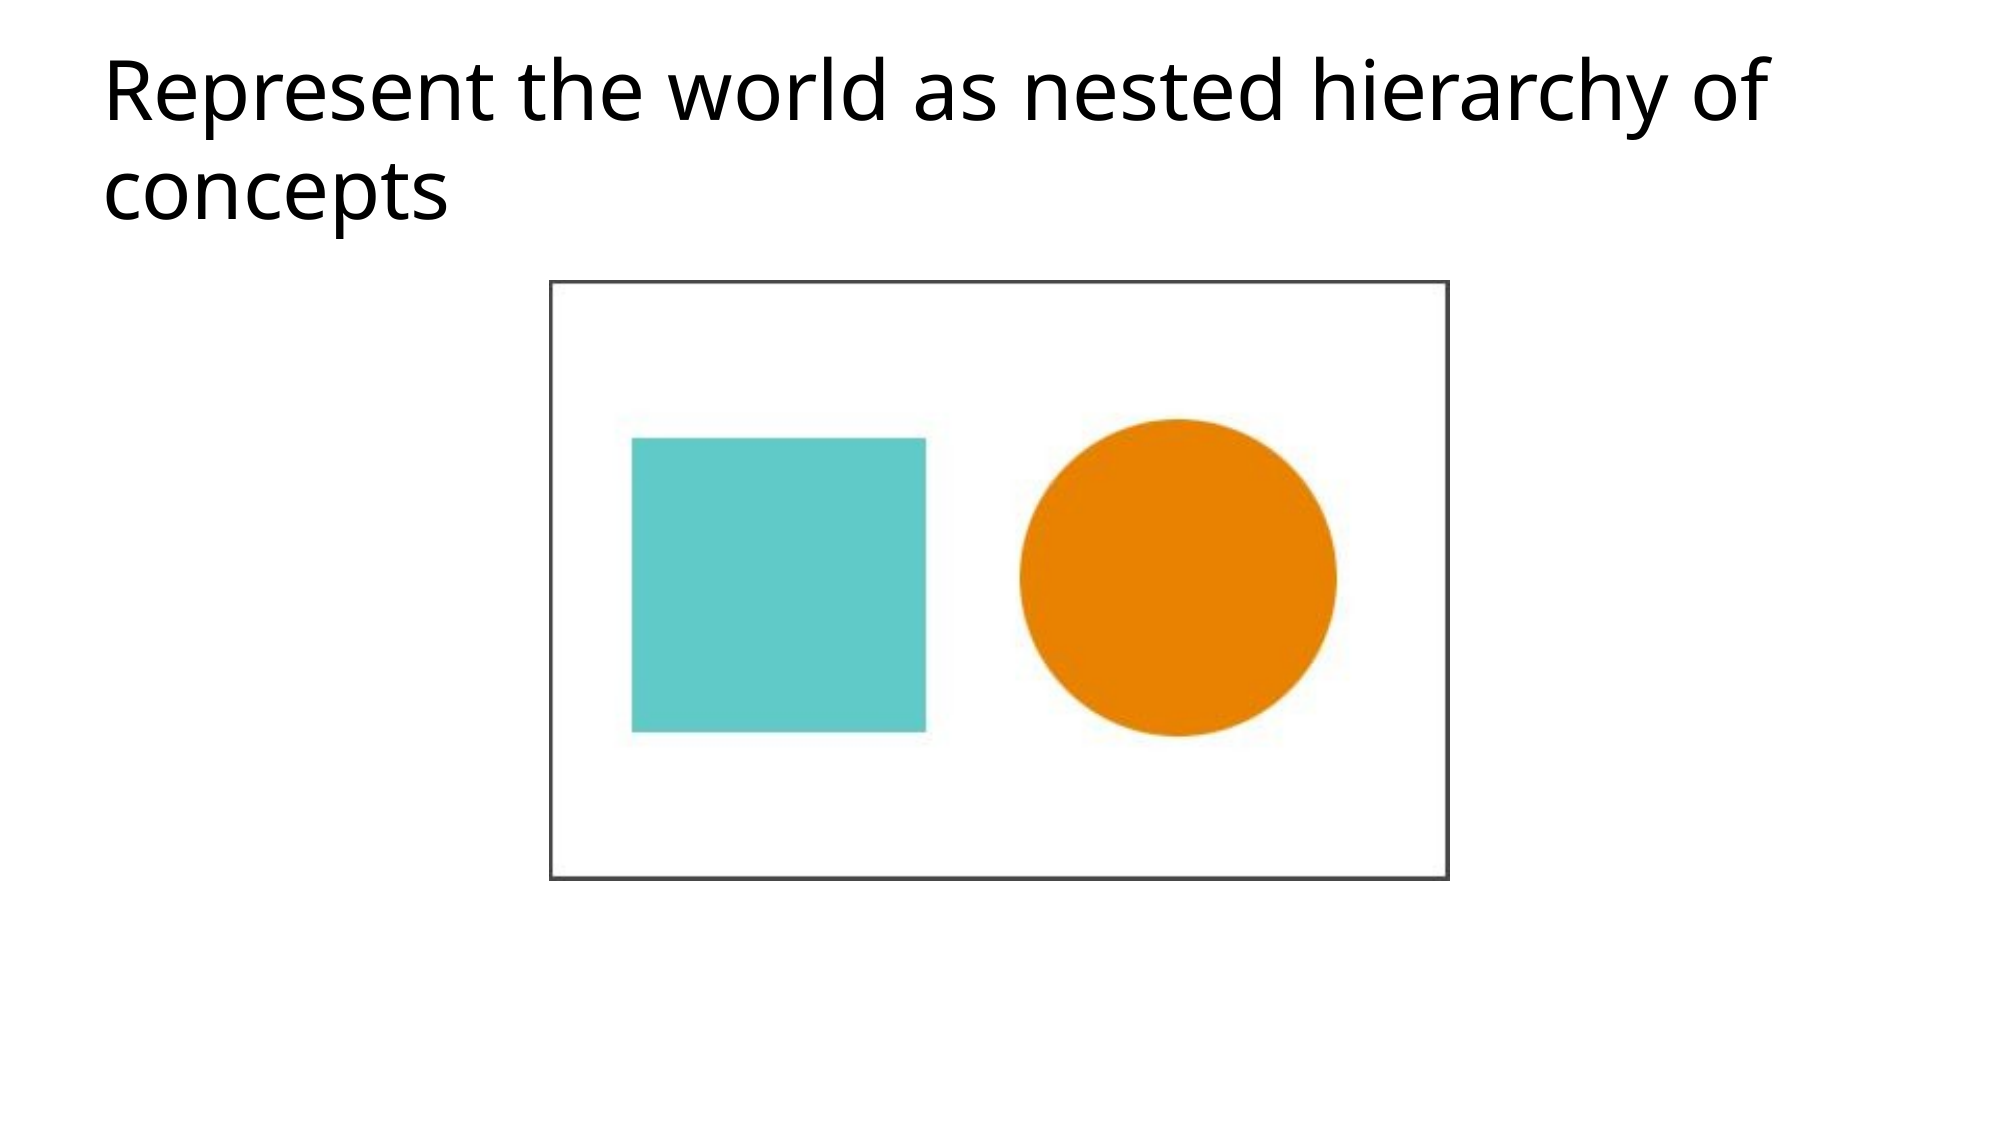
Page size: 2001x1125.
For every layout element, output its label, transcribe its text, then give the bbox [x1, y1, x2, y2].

title Represent the world as nested hierarchy of concepts [99, 0, 1889, 237]
picture [549, 280, 1450, 881]
